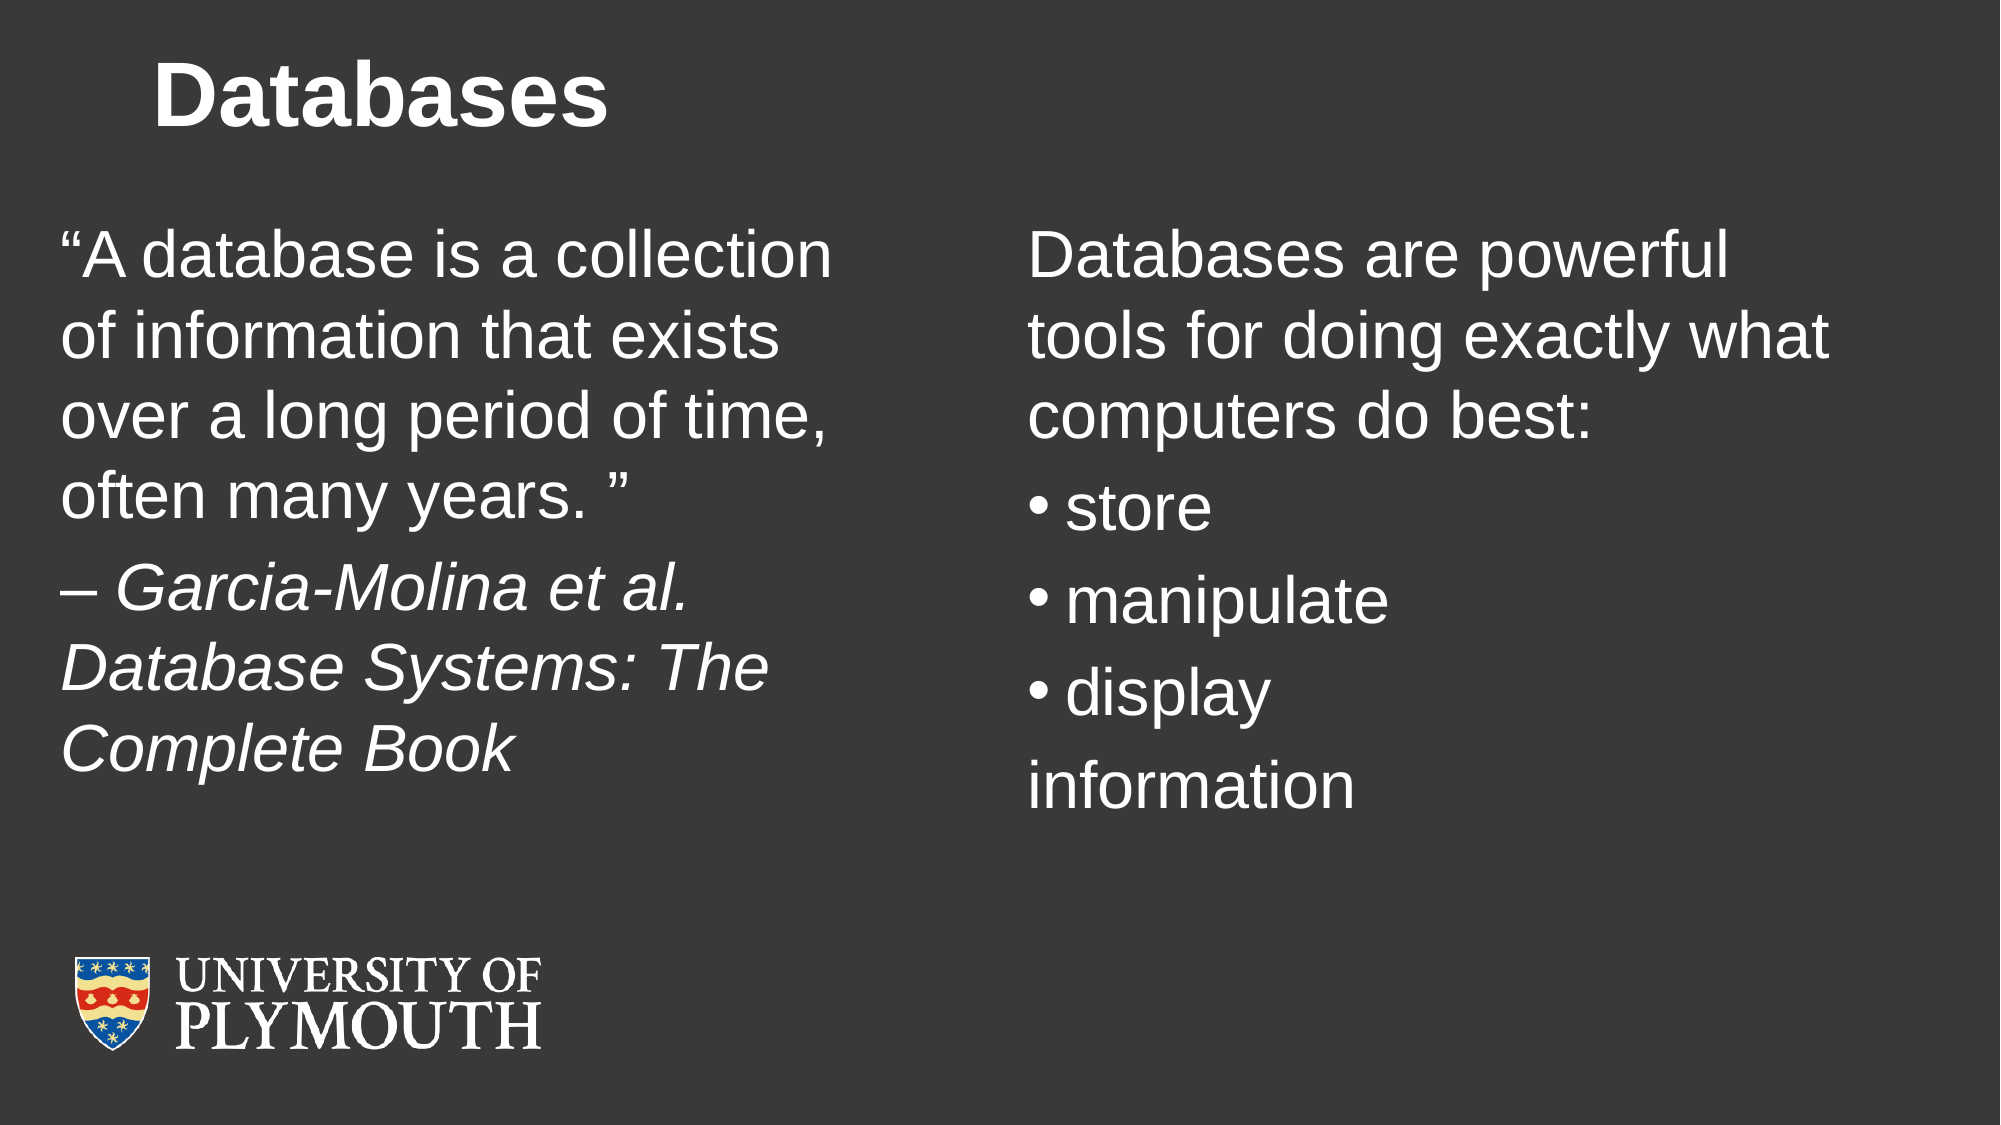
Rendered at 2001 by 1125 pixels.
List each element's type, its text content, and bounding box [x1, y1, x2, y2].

list “A database is a collection of information that exists over a long period of time, often many years. ” – Garcia-Molina et al. Database Systems: The Complete Book [44, 203, 895, 918]
list Databases are powerful tools for doing exactly what computers do best: store manipulate display information [1012, 203, 1863, 918]
picture [75, 957, 541, 1053]
title Databases [137, 12, 1863, 182]
